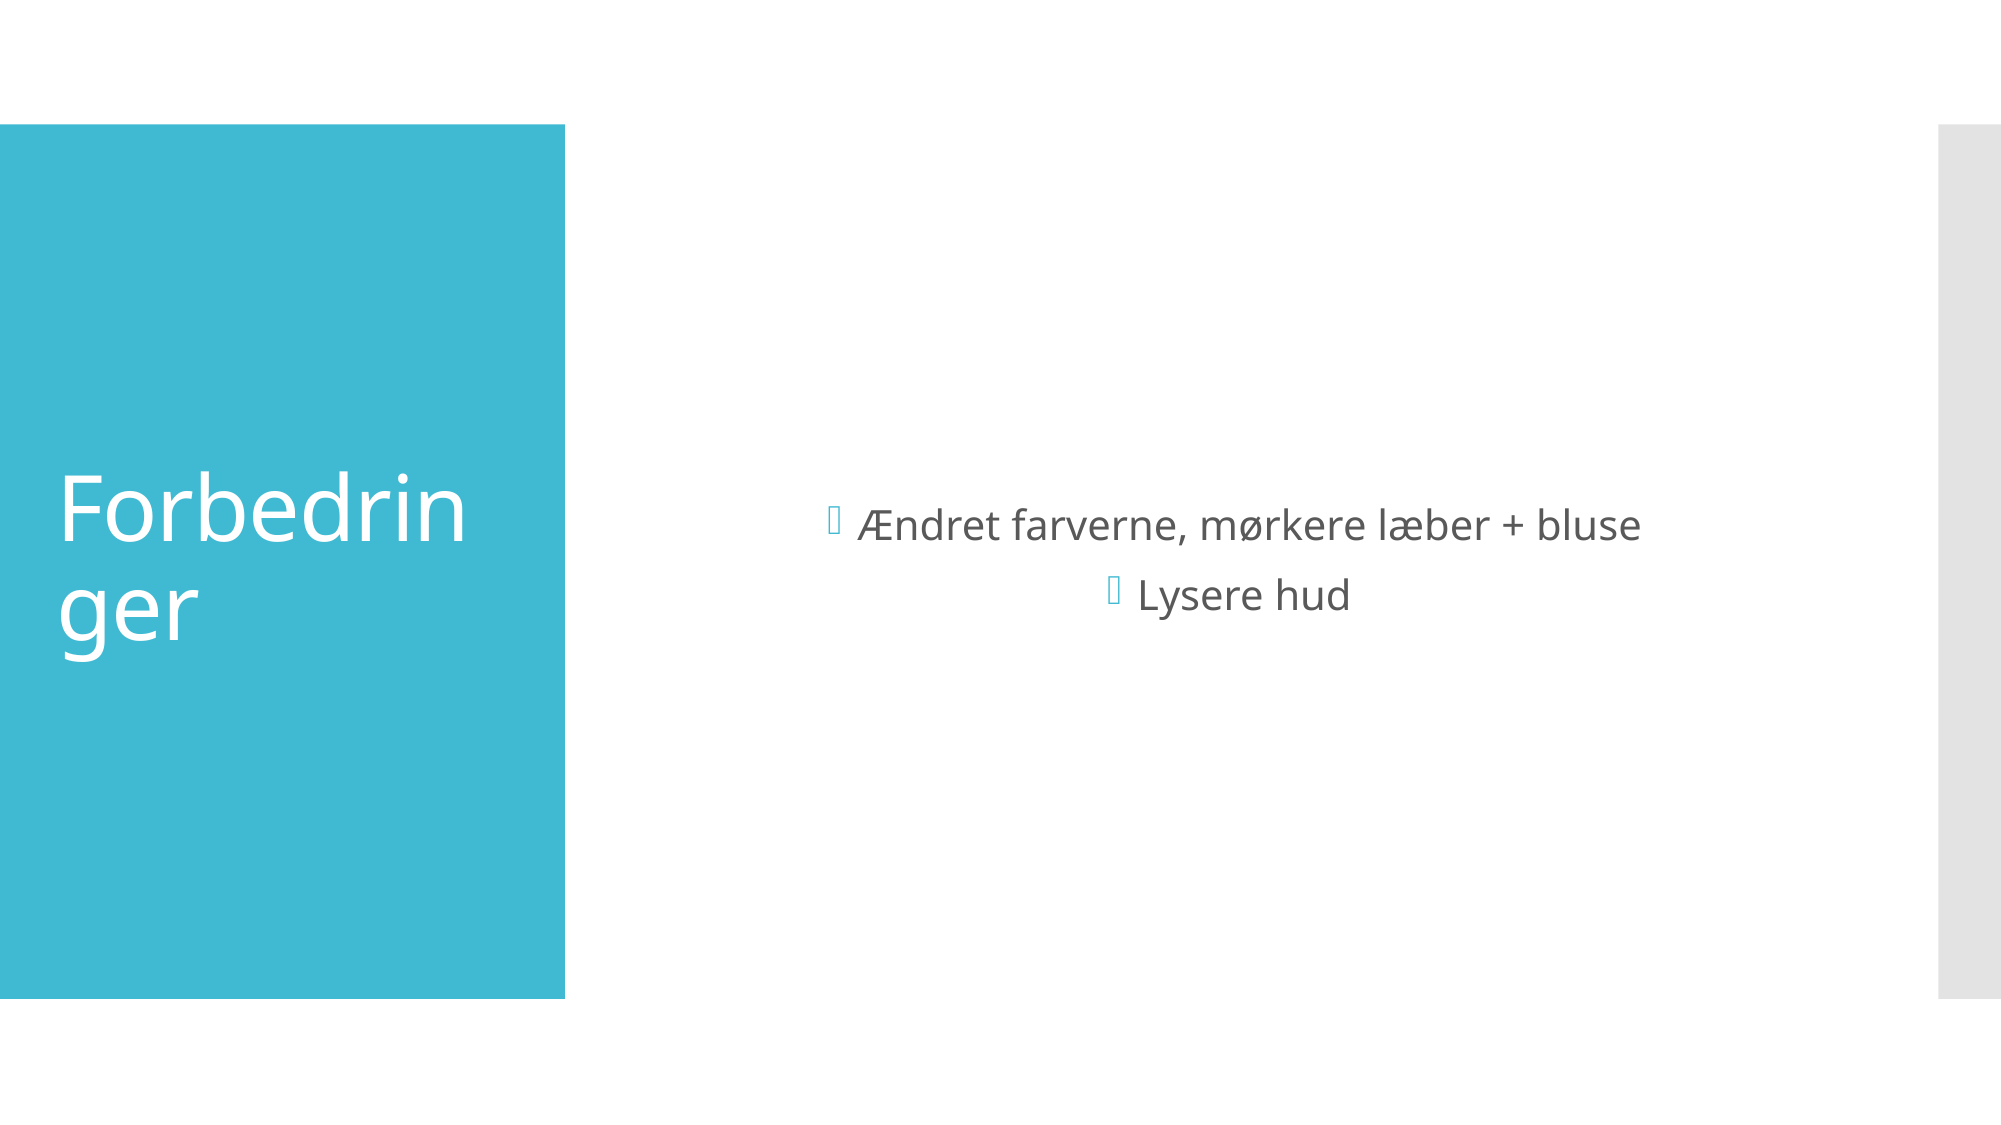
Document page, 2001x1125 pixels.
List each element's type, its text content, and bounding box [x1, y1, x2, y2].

list Ændret farverne, mørkere læber + bluse Lysere hud [634, 141, 1835, 982]
title Forbedringer [41, 184, 525, 940]
